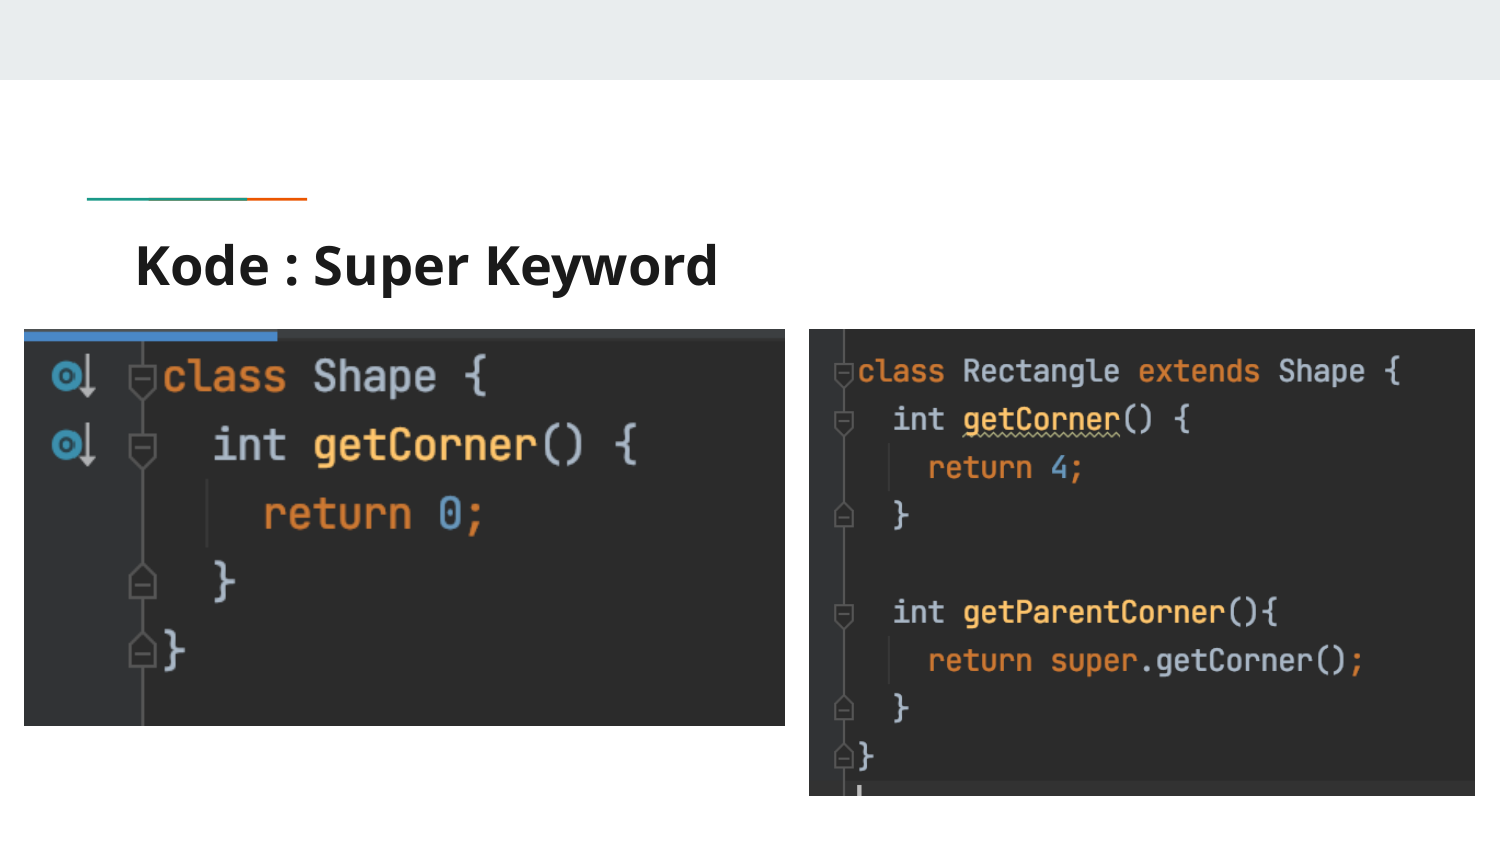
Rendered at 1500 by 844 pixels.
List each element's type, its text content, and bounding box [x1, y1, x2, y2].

picture [24, 328, 785, 727]
title Kode : Super Keyword [119, 216, 1381, 305]
picture [809, 328, 1476, 796]
